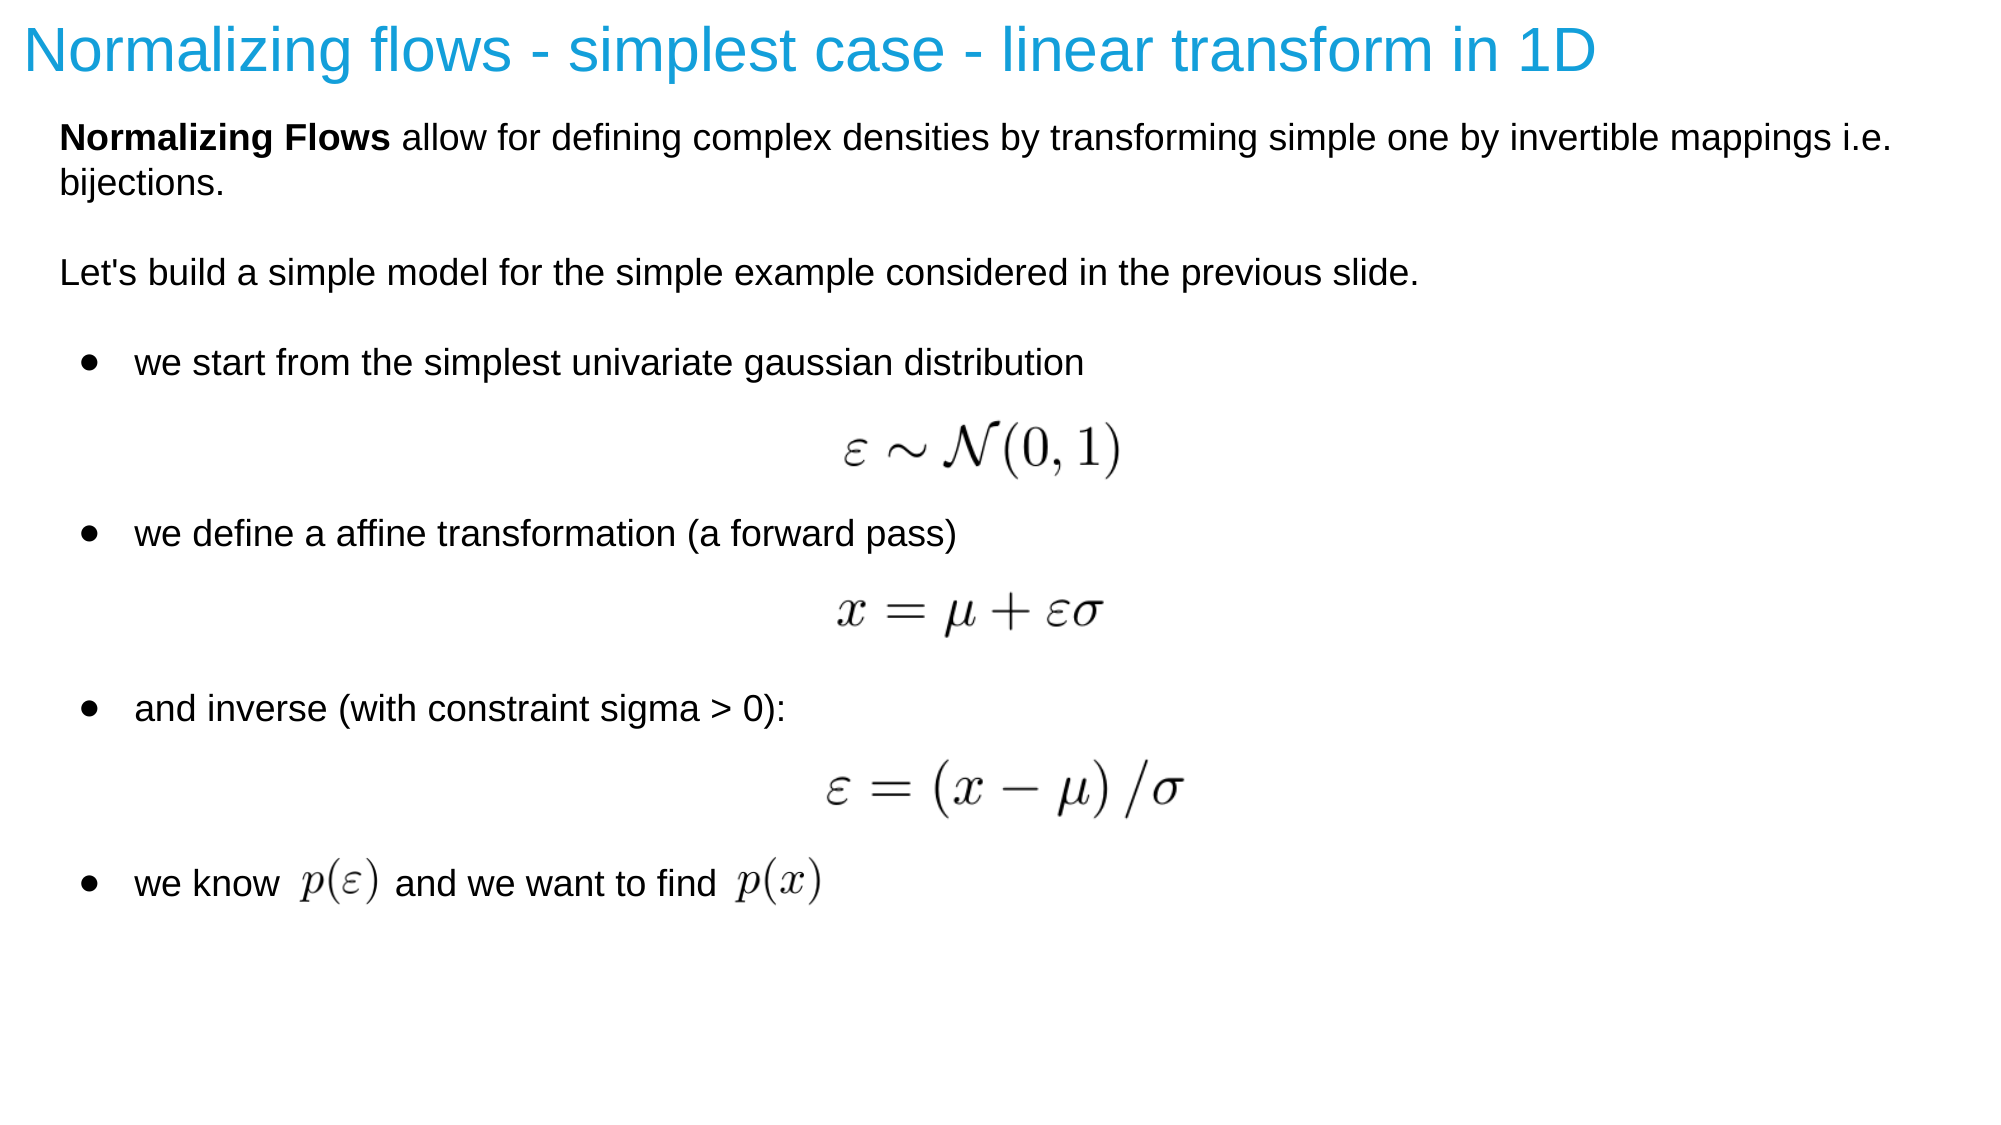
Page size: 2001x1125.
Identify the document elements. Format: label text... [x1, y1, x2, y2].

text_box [44, 843, 1568, 951]
title Normalizing flows - simplest case - linear transform in 1D [8, 1, 1814, 91]
picture [802, 743, 1198, 831]
text_box Normalizing Flows allow for defining complex densities by transforming simple one by invertible mappings i.e. bijections. Let's build a simple model for the simple example considered in the previous slide. we start from the simplest univariate gaussian distribution [44, 98, 1929, 224]
text_box we define a affine transformation (a forward pass) [44, 494, 1568, 601]
picture [831, 400, 1142, 495]
text_box and inverse (with constraint sigma > 0): [44, 669, 1568, 776]
picture [820, 572, 1131, 659]
